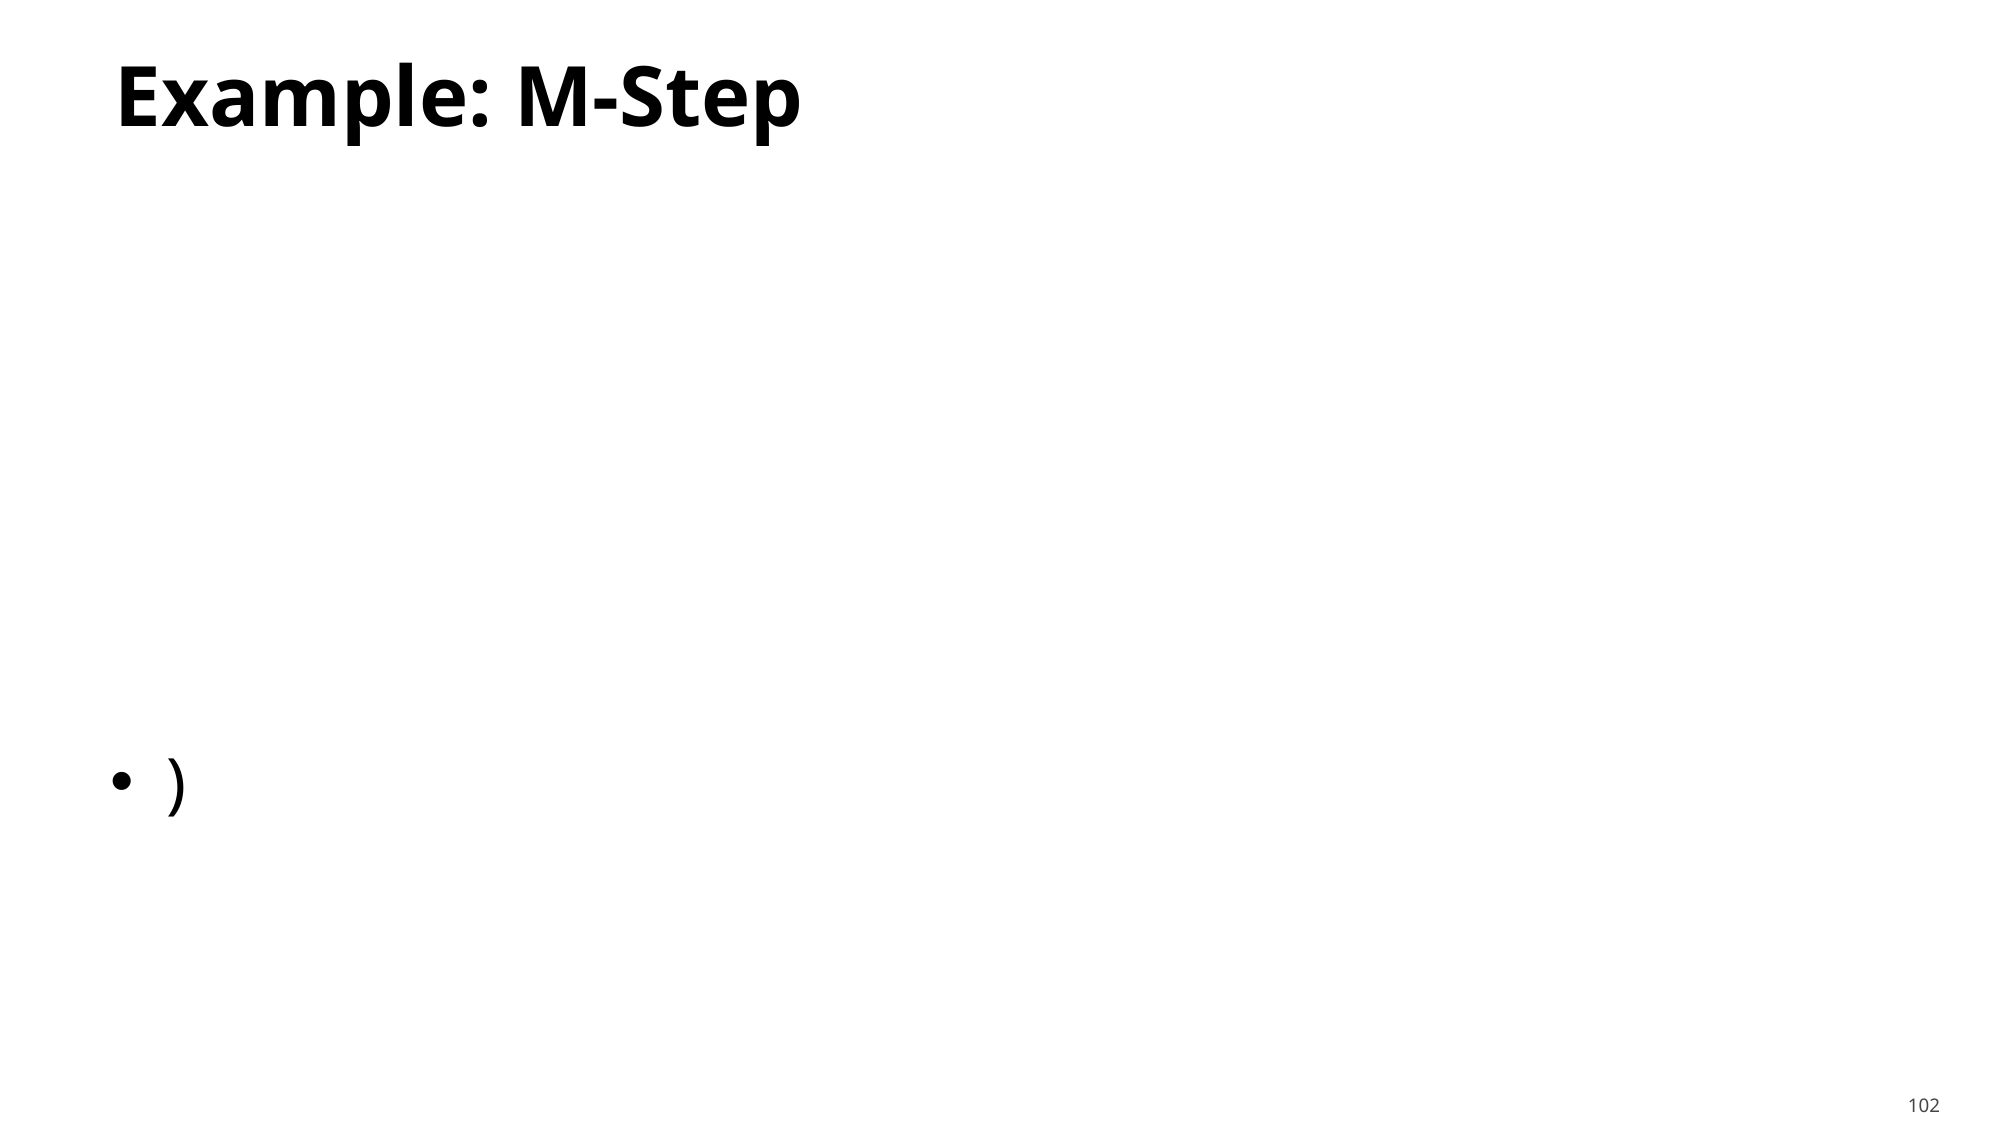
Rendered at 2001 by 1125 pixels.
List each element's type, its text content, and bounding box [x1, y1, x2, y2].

title Example: M-Step [99, 12, 1900, 175]
slide_number 102 [1794, 1080, 1955, 1125]
